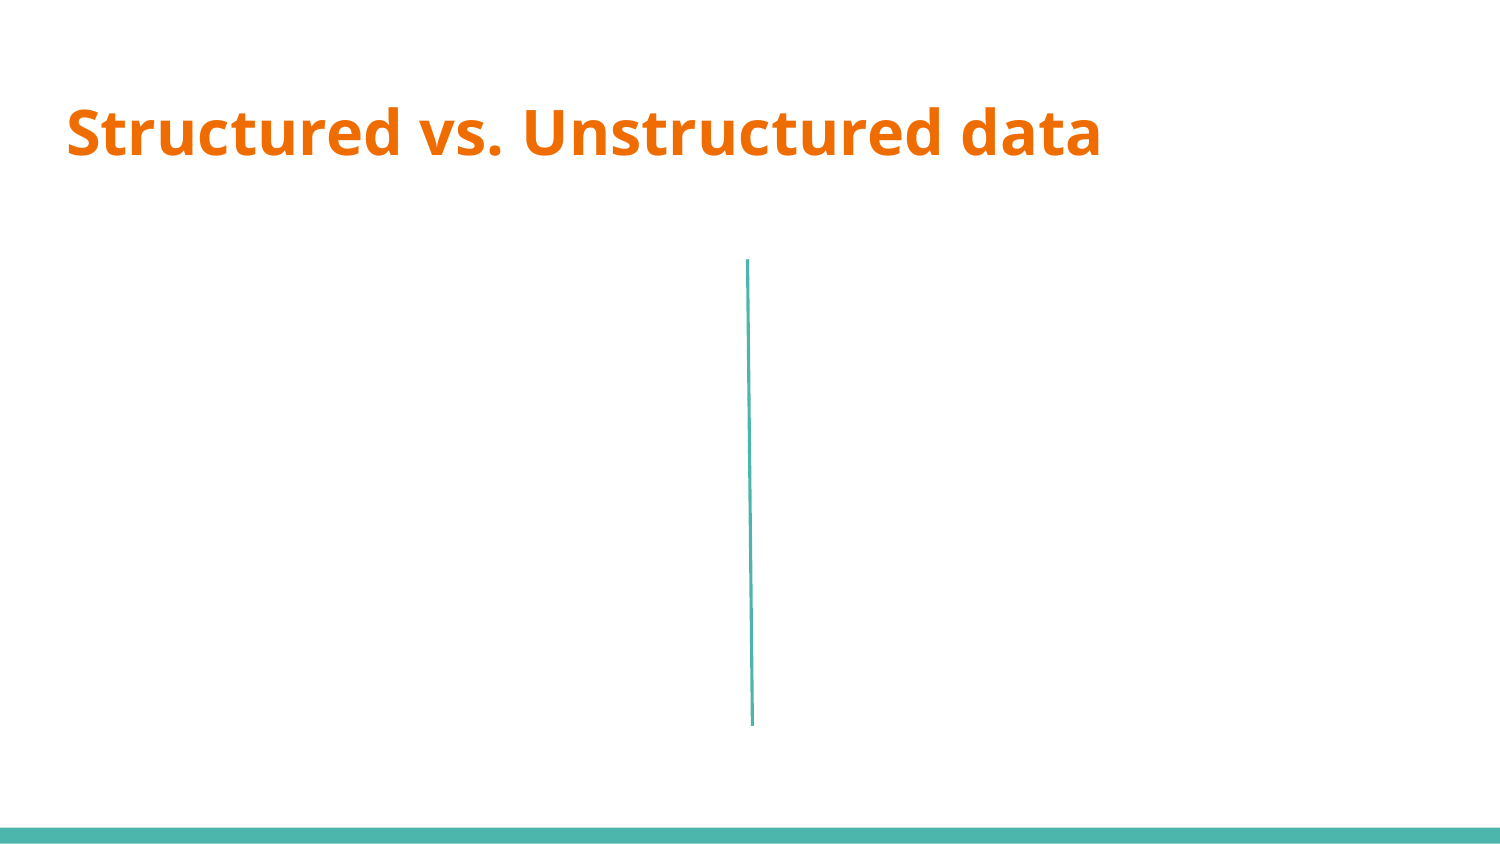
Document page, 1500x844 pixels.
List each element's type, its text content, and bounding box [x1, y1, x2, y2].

title Structured vs. Unstructured data [51, 72, 1449, 189]
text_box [747, 259, 753, 727]
